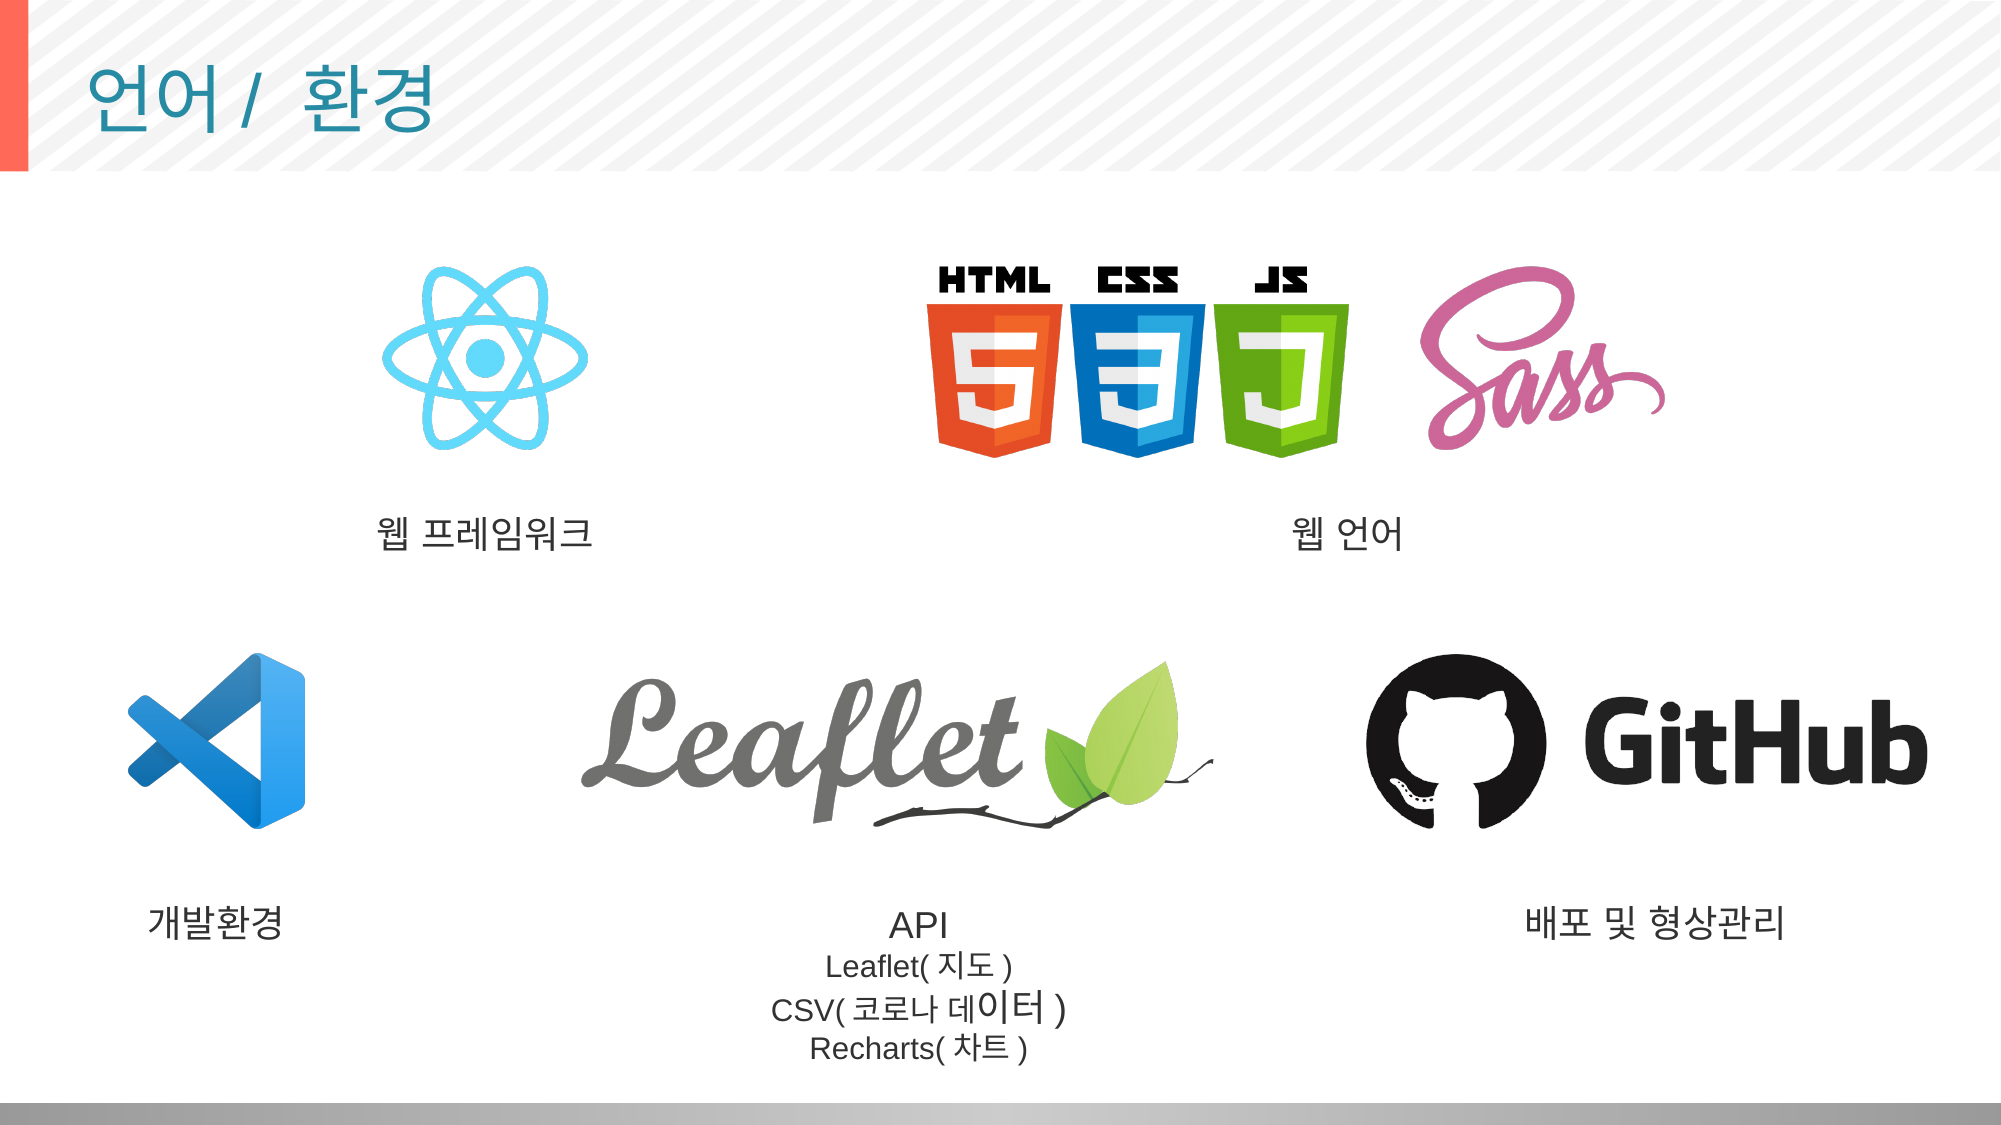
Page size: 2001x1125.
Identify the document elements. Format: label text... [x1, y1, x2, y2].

text_box 웹 언어 [1209, 503, 1487, 564]
picture [128, 653, 305, 829]
title 언어/ 환경 [70, 20, 1925, 175]
text_box 웹 프레임워크 [346, 503, 624, 563]
picture [1420, 266, 1665, 450]
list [926, 266, 1349, 458]
text_box 배포 및 형상관리 [1509, 892, 1820, 953]
text_box 개발환경 [77, 892, 355, 953]
picture [382, 266, 588, 450]
picture [1365, 653, 1928, 829]
picture [581, 661, 1214, 829]
text_box API Leaflet(지도) CSV(코로나 데이터) Recharts(차트) [623, 894, 1214, 1119]
